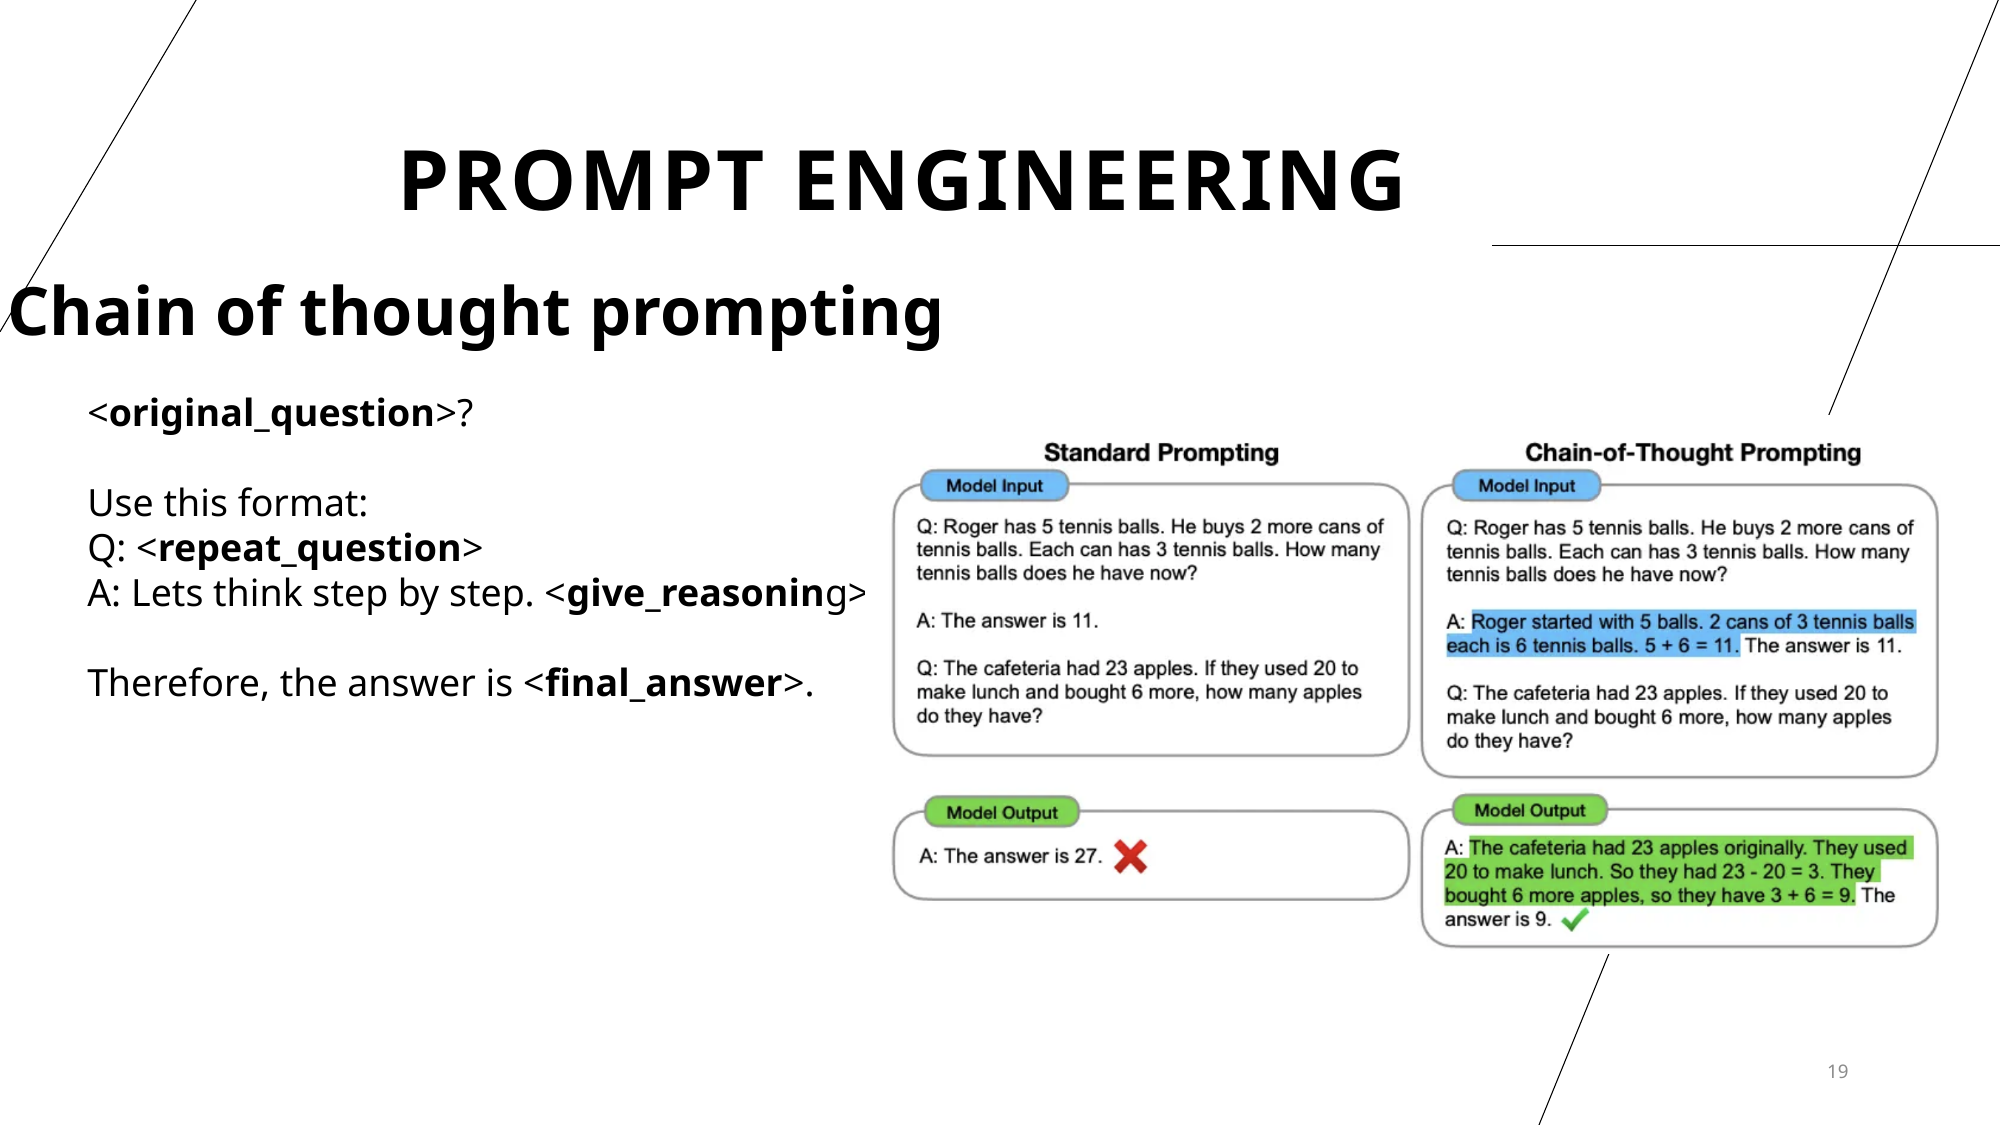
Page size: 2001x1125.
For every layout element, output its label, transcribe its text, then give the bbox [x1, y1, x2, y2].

text_box Chain of thought prompting [0, 261, 960, 356]
picture [865, 415, 1961, 954]
slide_number 19 [1701, 1042, 1864, 1103]
text_box <original_question>? Use this format: Q: <repeat_question> A: Lets think step by step. <give_reasoning> Therefore, the answer is <final_answer>. [72, 381, 1268, 712]
title Prompt engineering [146, 0, 1658, 237]
